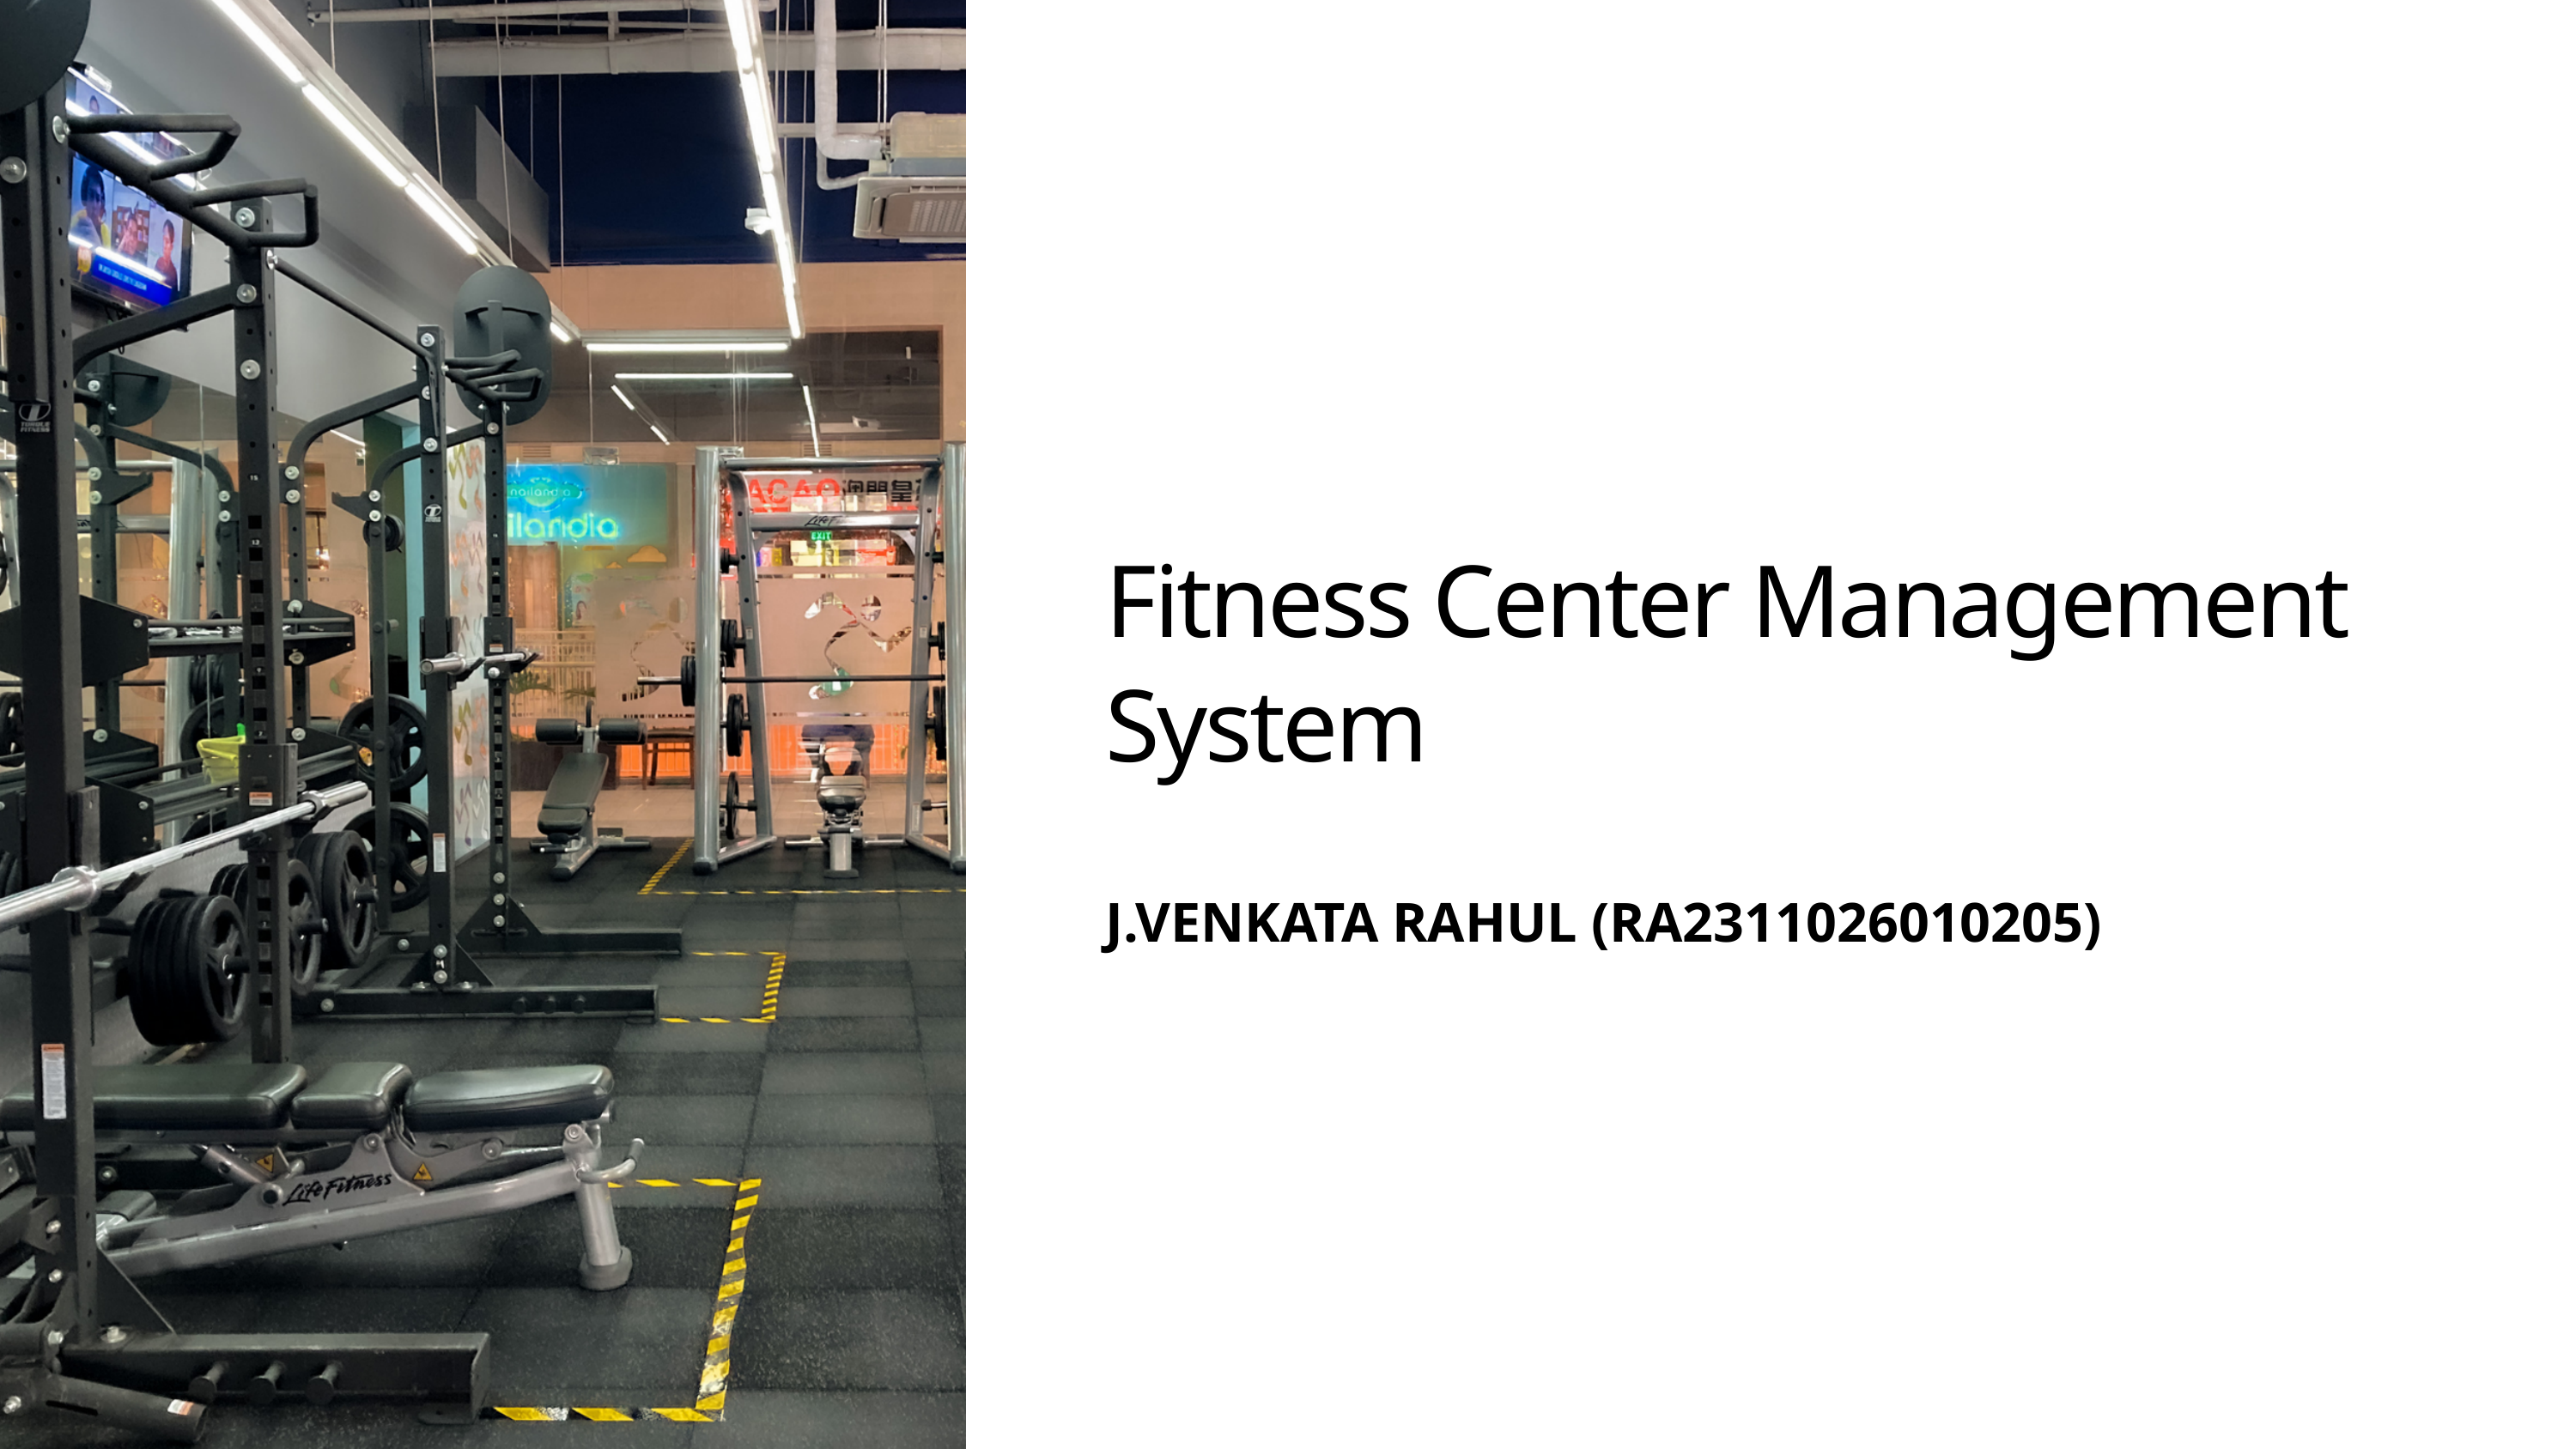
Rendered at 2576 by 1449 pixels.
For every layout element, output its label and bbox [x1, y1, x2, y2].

text_box [0, 0, 2576, 1449]
text_box [1105, 537, 2437, 815]
